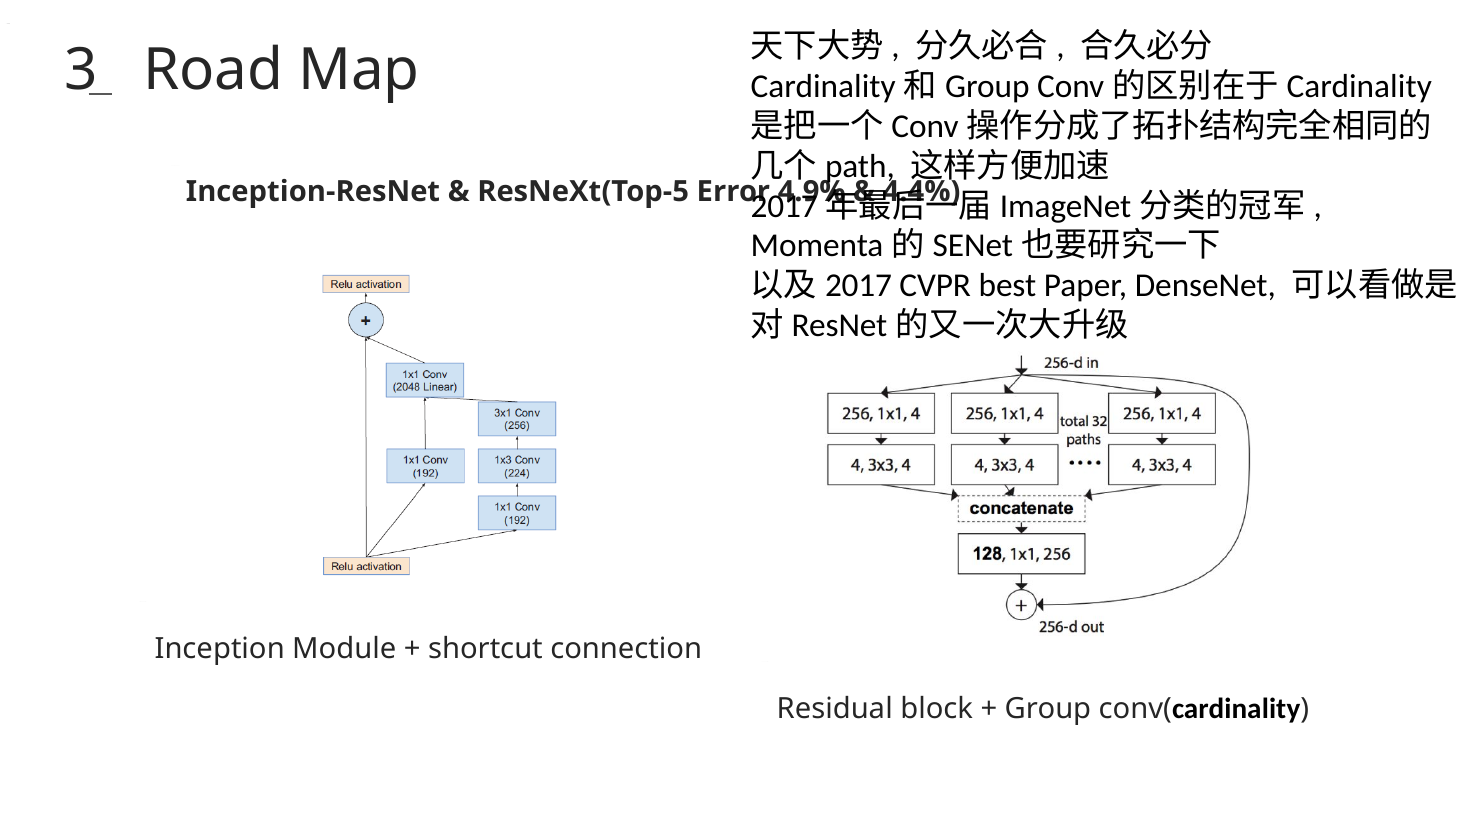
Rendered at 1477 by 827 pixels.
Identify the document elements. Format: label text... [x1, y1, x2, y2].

text_box Inception Module + shortcut connection [139, 600, 743, 672]
text_box Residual block + Group conv(cardinality) [761, 660, 1365, 732]
text_box 天下大势, 分久必合, 合久必分 Cardinality和Group Conv的区别在于Cardinality是把一个Conv操作分成了拓扑结构完全相同的几个path, 这样方便加速 2017年最后一届ImageNet分类的冠军, Momenta的SENet也要研究一下 以及2017 CVPR best Paper, DenseNet, 可以看做是对ResNet的又一次大升级 [735, 16, 1474, 351]
text_box Inception-ResNet & ResNeXt(Top-5 Error 4.9% & 4.4%) [171, 165, 735, 215]
text_box 3 Road Map [5, 23, 479, 109]
picture [312, 271, 570, 579]
picture [808, 331, 1266, 640]
